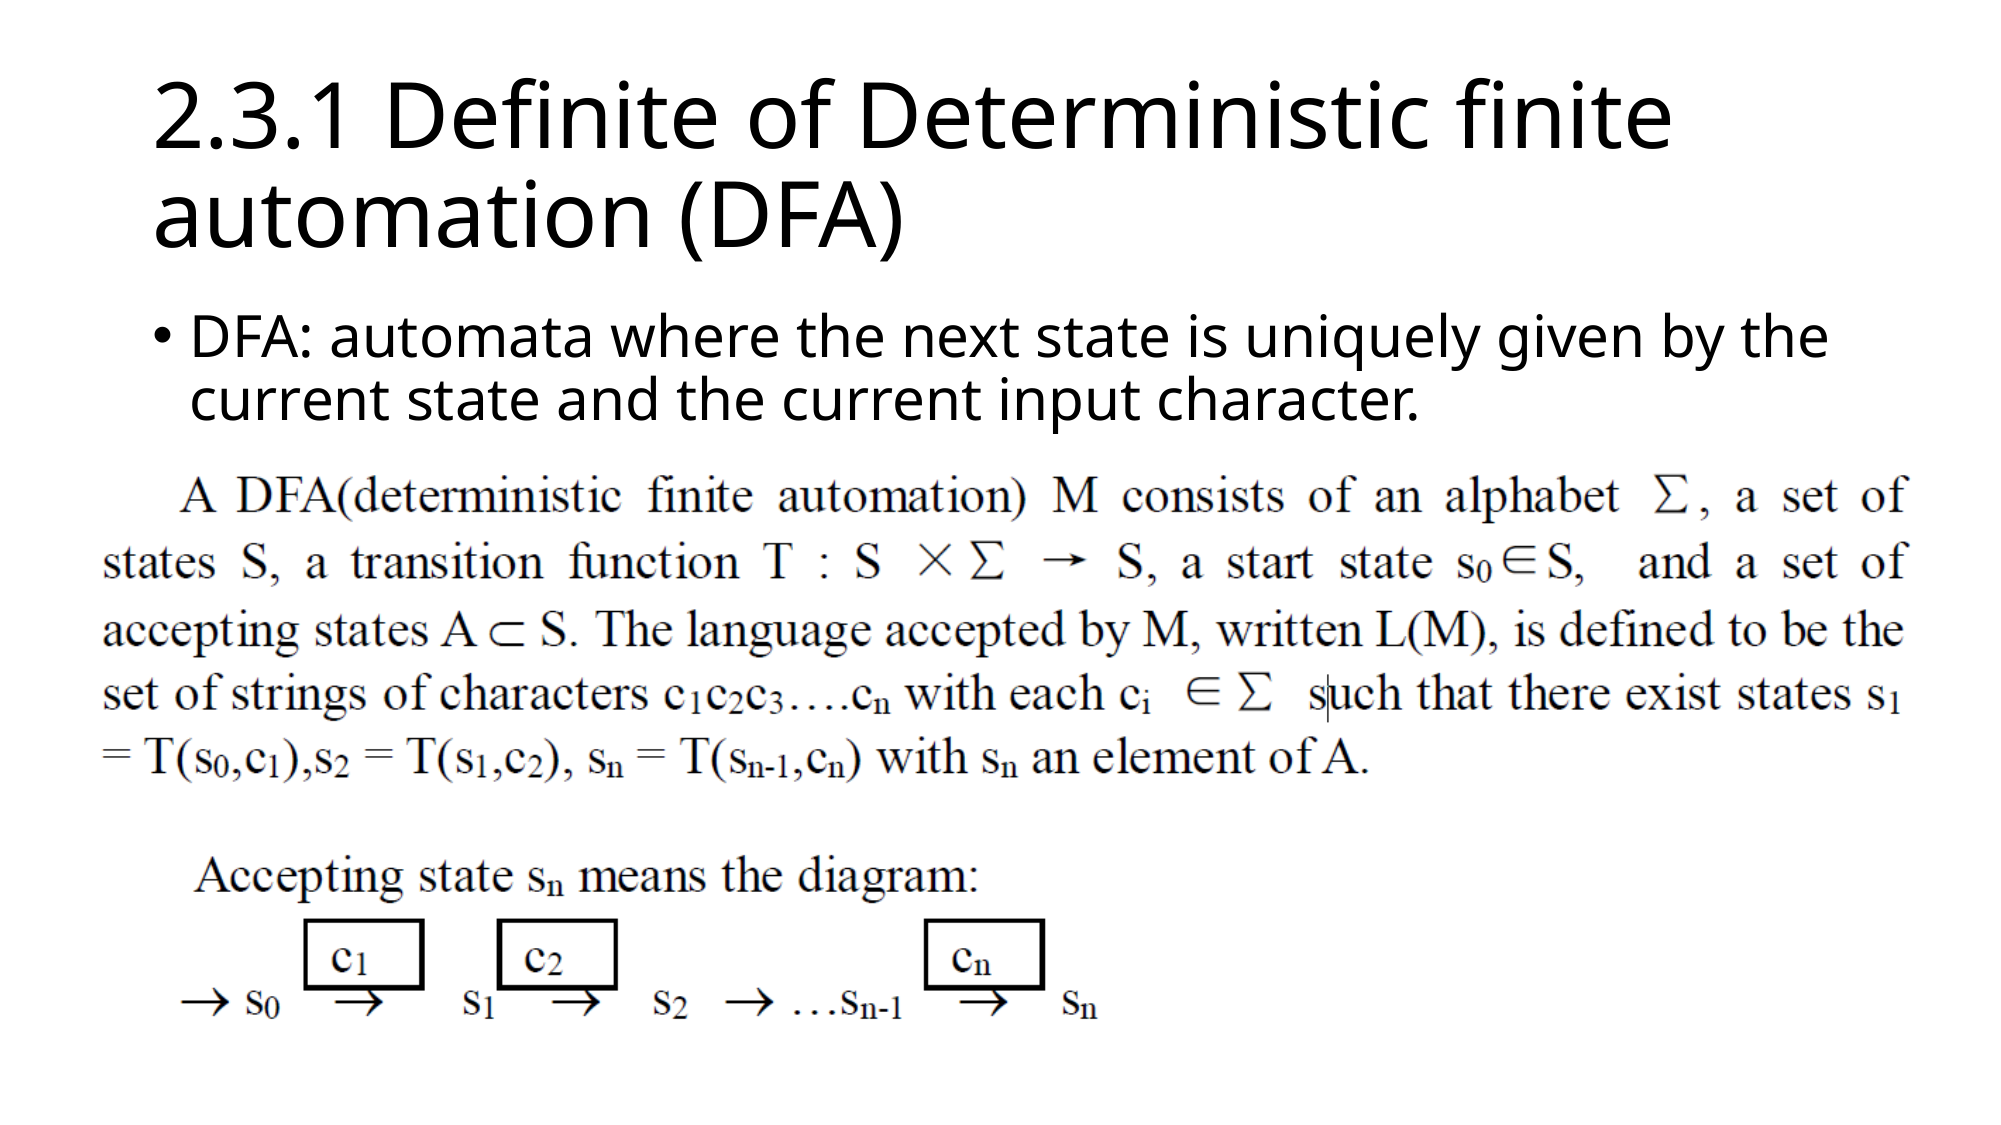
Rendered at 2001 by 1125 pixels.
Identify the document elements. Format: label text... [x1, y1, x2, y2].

picture [95, 467, 1921, 1036]
list DFA: automata where the next state is uniquely given by the current state and the current input character. [137, 299, 1863, 467]
title 2.3.1 Definite of Deterministic finite automation (DFA) [137, 59, 1863, 278]
